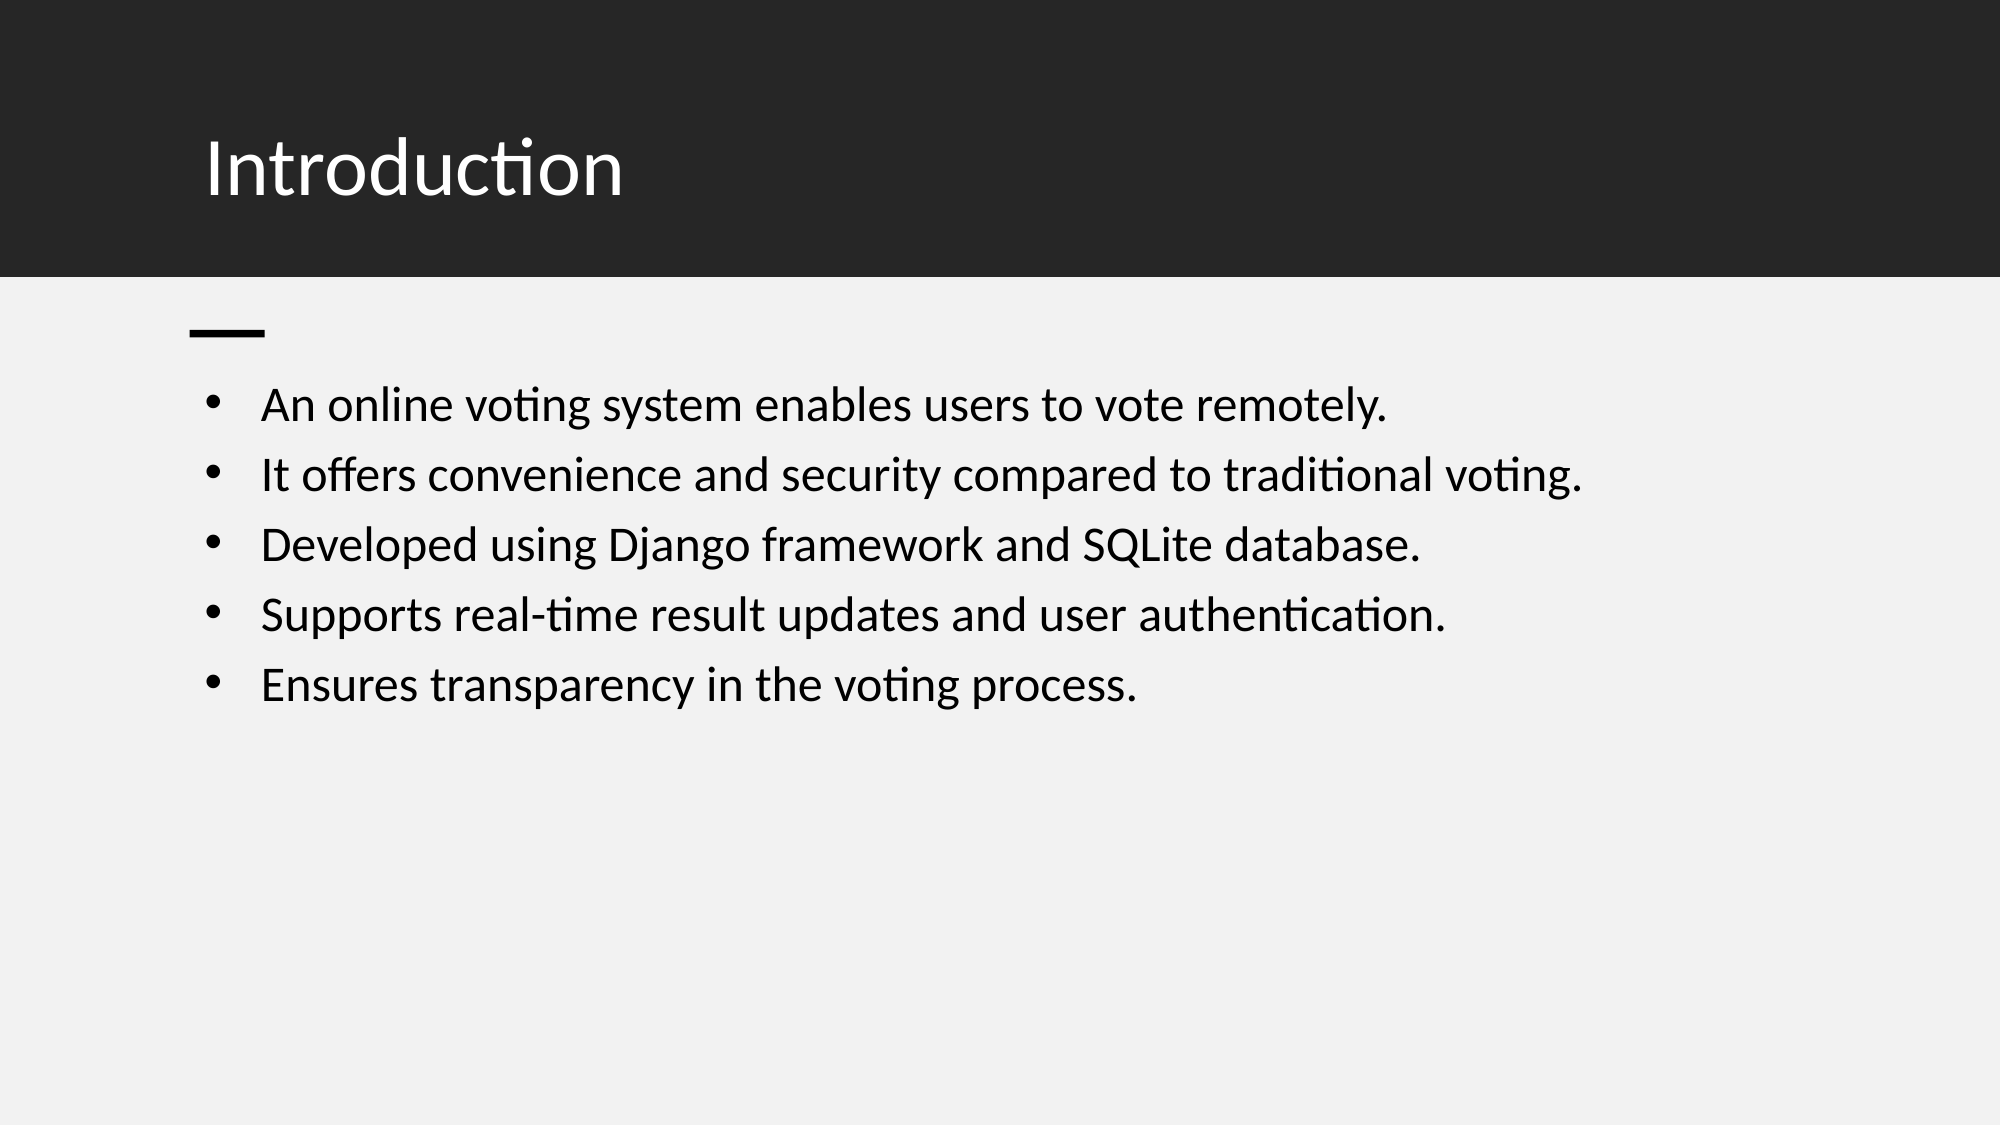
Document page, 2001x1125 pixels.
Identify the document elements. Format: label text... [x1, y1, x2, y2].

text_box [0, 275, 2000, 1125]
title Introduction [189, 104, 1812, 253]
text_box [0, 0, 2000, 275]
list An online voting system enables users to vote remotely. It offers convenience and security compared to traditional voting. Developed using Django framework and SQLite database. Supports real-time result updates and user authentication. Ensures transparency in the voting process. [189, 363, 1811, 1014]
text_box [188, 328, 267, 339]
